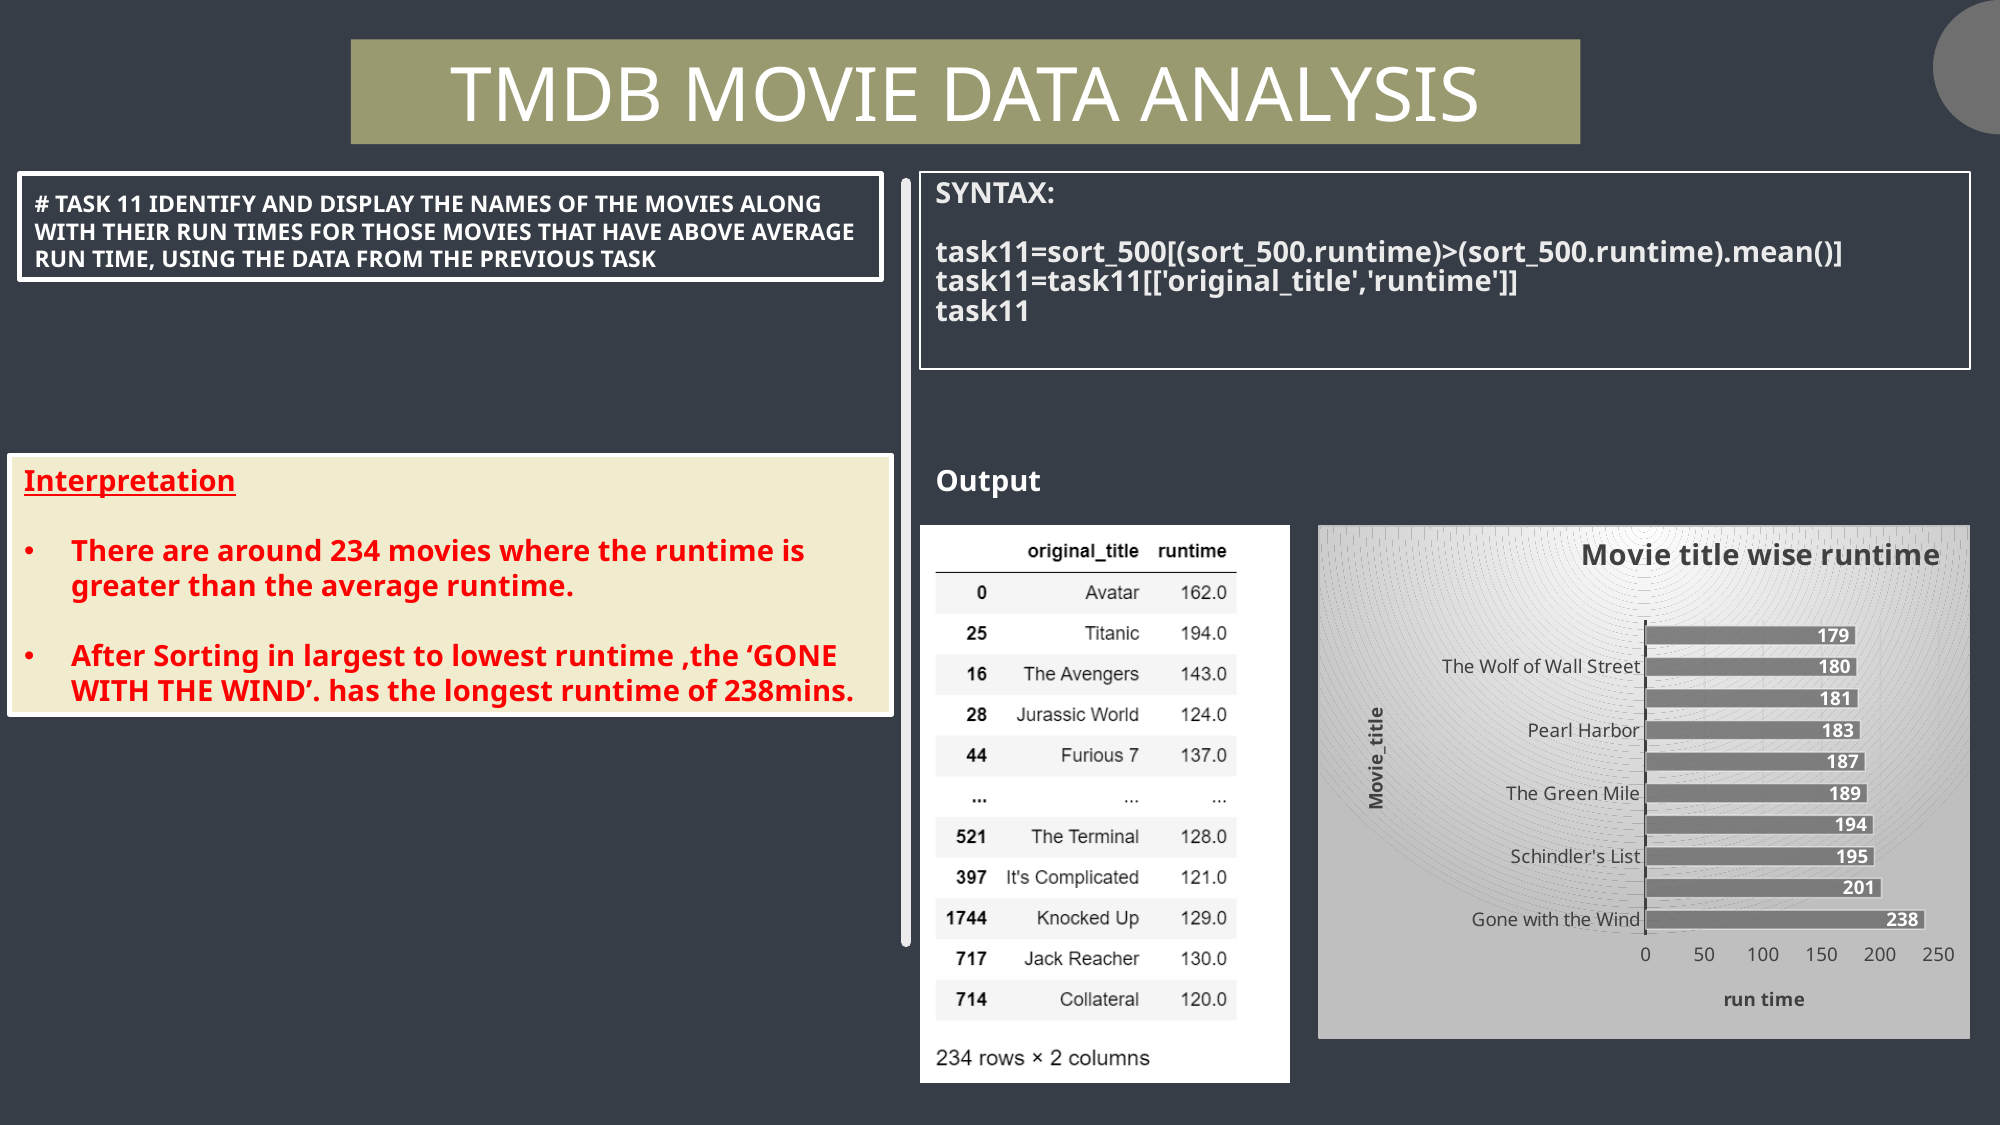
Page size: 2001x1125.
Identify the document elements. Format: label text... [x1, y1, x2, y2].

text_box Interpretation There are around 234 movies where the runtime is greater than the average runtime. After Sorting in largest to lowest runtime ,the ‘GONE WITH THE WIND’. has the longest runtime of 238mins. [9, 455, 892, 715]
picture [920, 524, 1290, 1083]
title SYNTAX: task11=sort_500[(sort_500.runtime)>(sort_500.runtime).mean()] task11=task11[['original_title','runtime']] task11 [920, 172, 1971, 370]
chart [1317, 524, 1971, 1039]
text_box TMDB MOVIE DATA ANALYSIS [350, 39, 1581, 145]
text_box Output [920, 455, 1109, 505]
subtitle # Task 11 Identify and display the names of the movies along with their run times for those movies that have above average run time, using the data from the previous task [19, 173, 882, 280]
